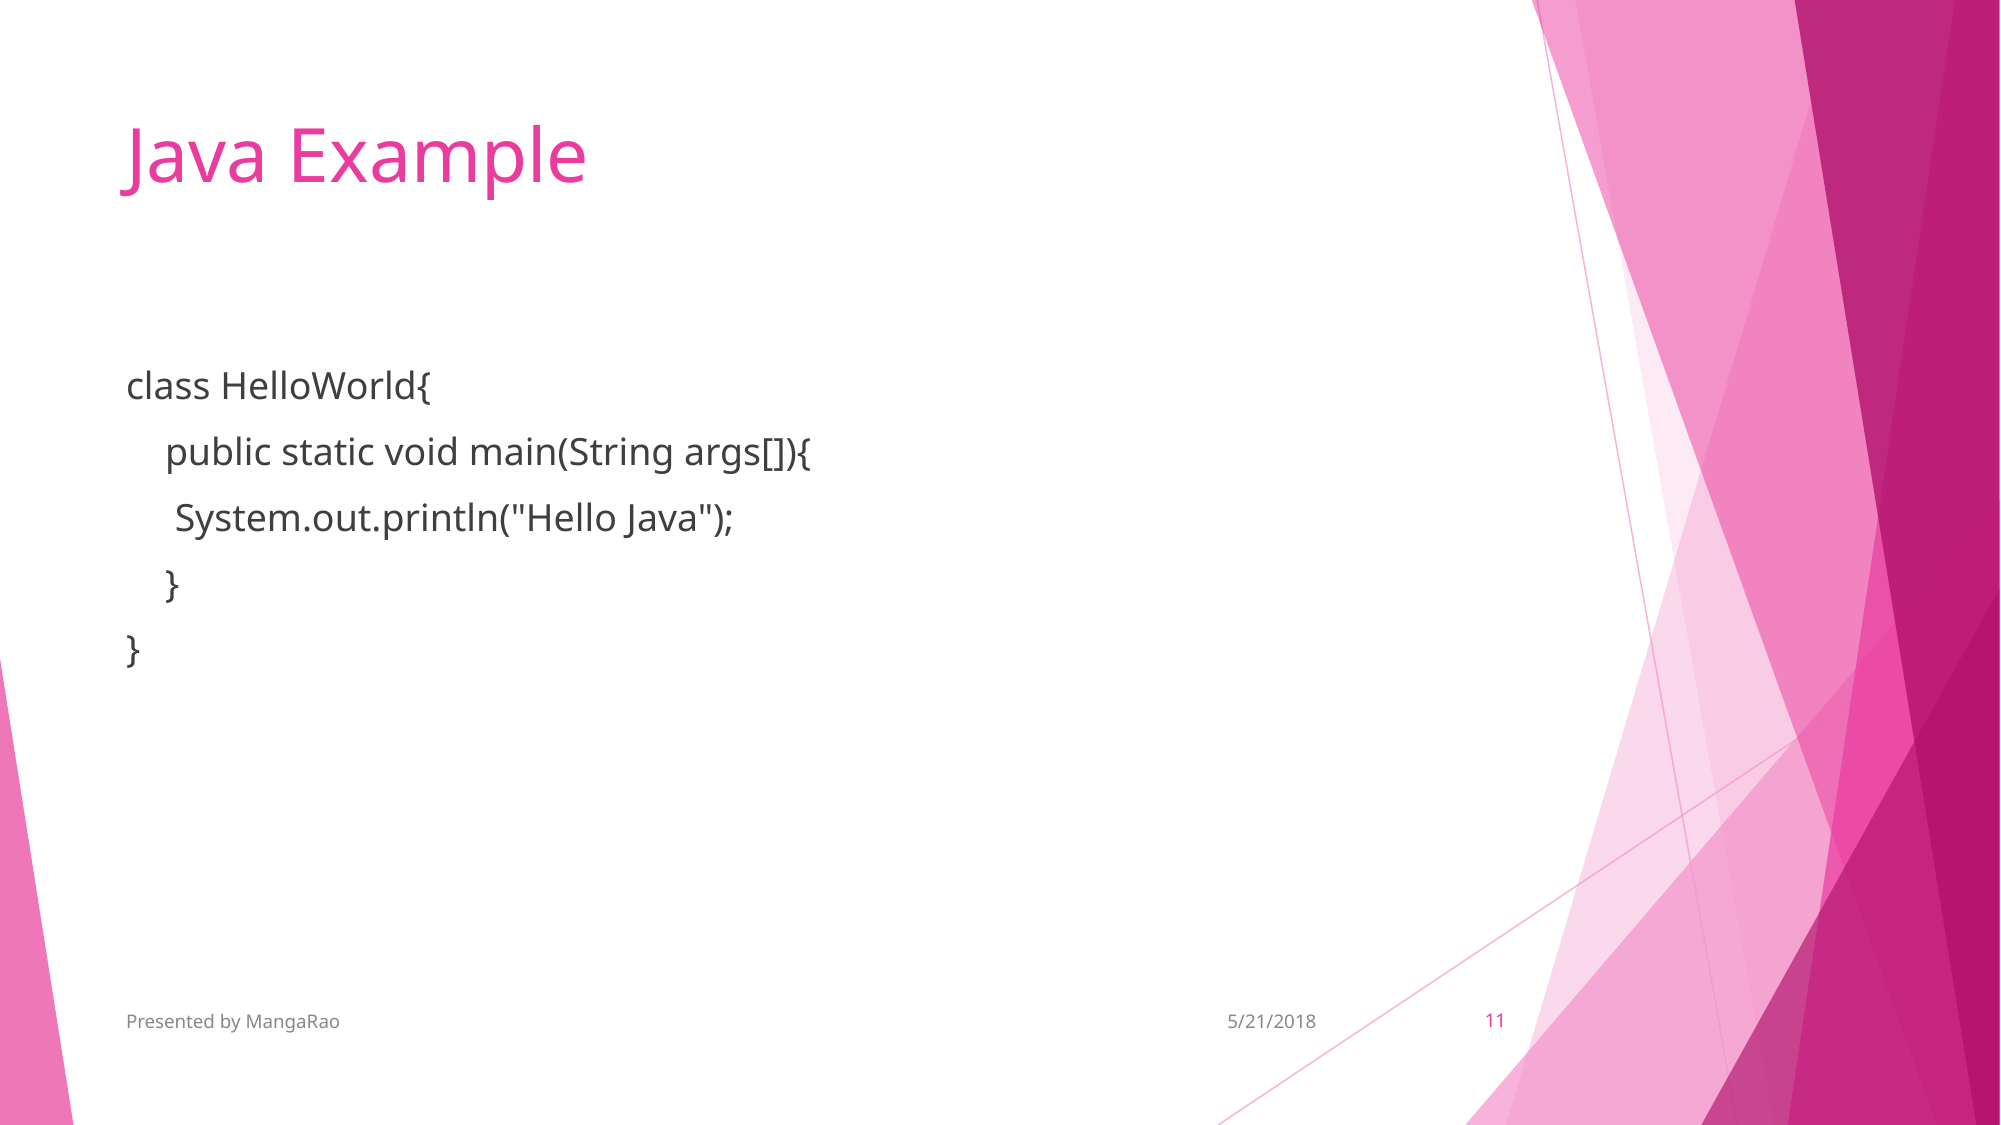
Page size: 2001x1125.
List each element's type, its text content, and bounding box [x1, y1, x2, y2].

title Java Example [111, 99, 1522, 317]
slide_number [1181, 991, 1332, 1051]
slide_number ‹#› [1409, 991, 1522, 1051]
footer Presented by MangaRao [111, 991, 1145, 1051]
list class HelloWorld{ public static void main(String args[]){ System.out.println("Hello Java"); } } [111, 354, 1522, 992]
